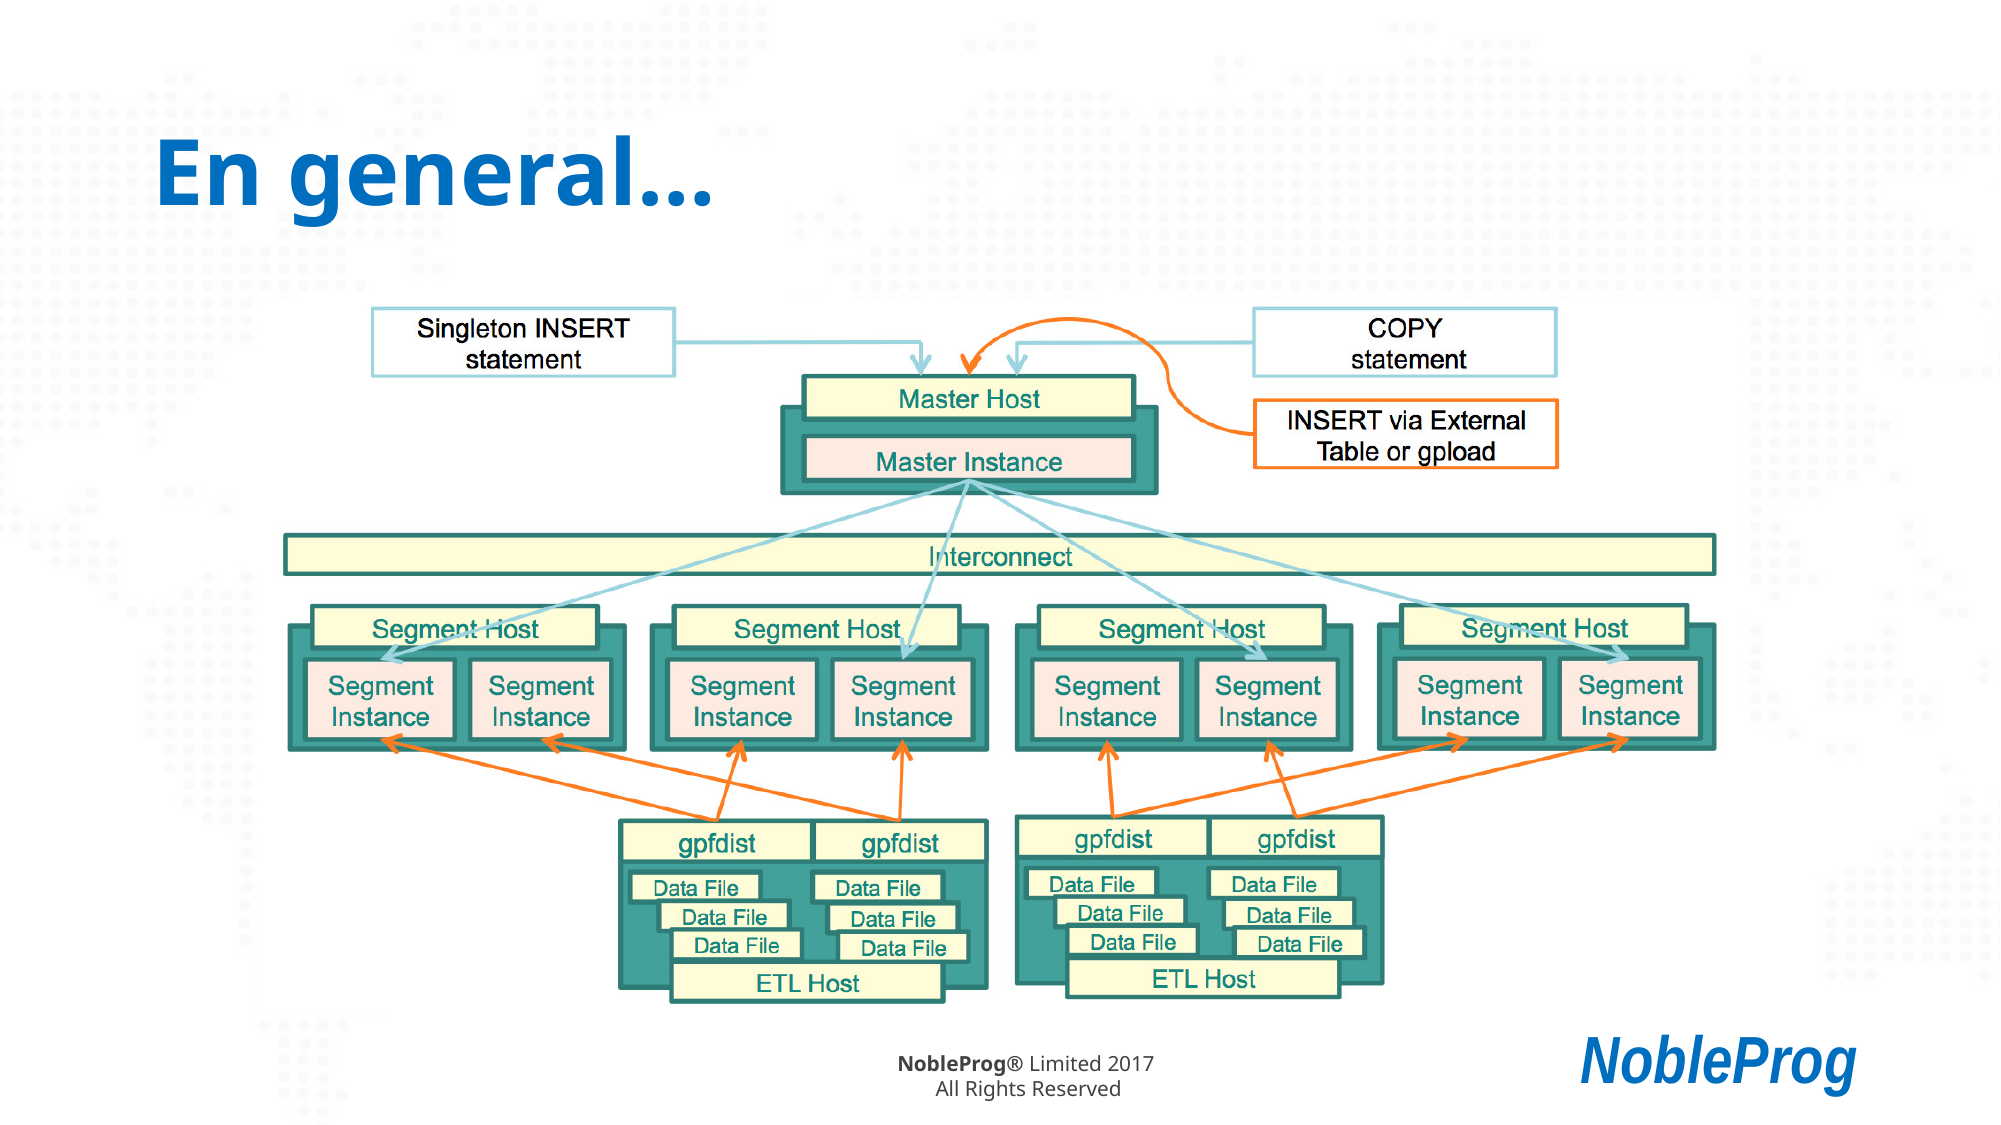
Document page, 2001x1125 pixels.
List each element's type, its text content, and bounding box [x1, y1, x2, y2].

title En general… [137, 59, 1863, 278]
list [257, 299, 1743, 1014]
